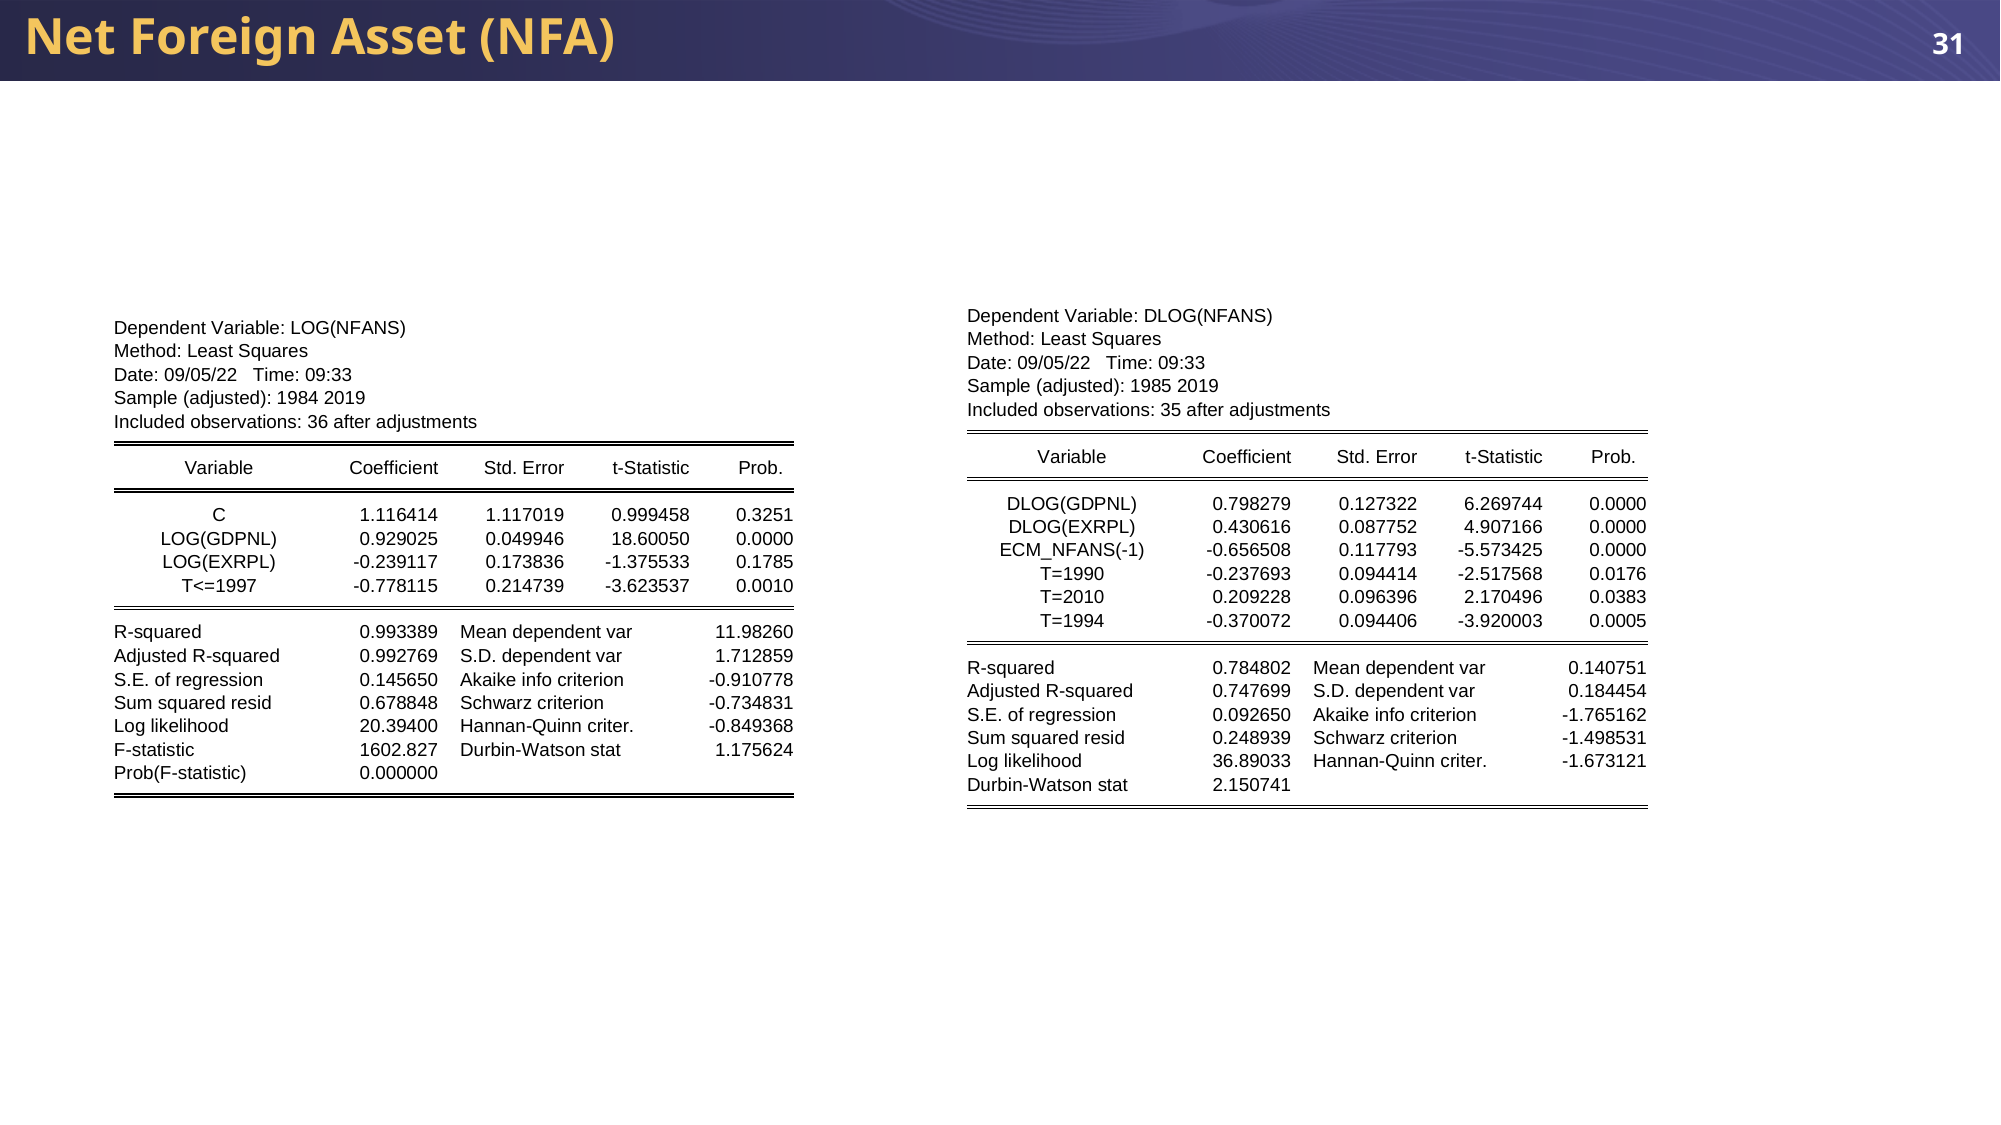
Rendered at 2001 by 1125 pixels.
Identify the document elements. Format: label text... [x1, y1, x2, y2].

title Net Foreign Asset (NFA) [9, 4, 1850, 74]
picture [109, 303, 1908, 866]
picture [0, 0, 2000, 81]
